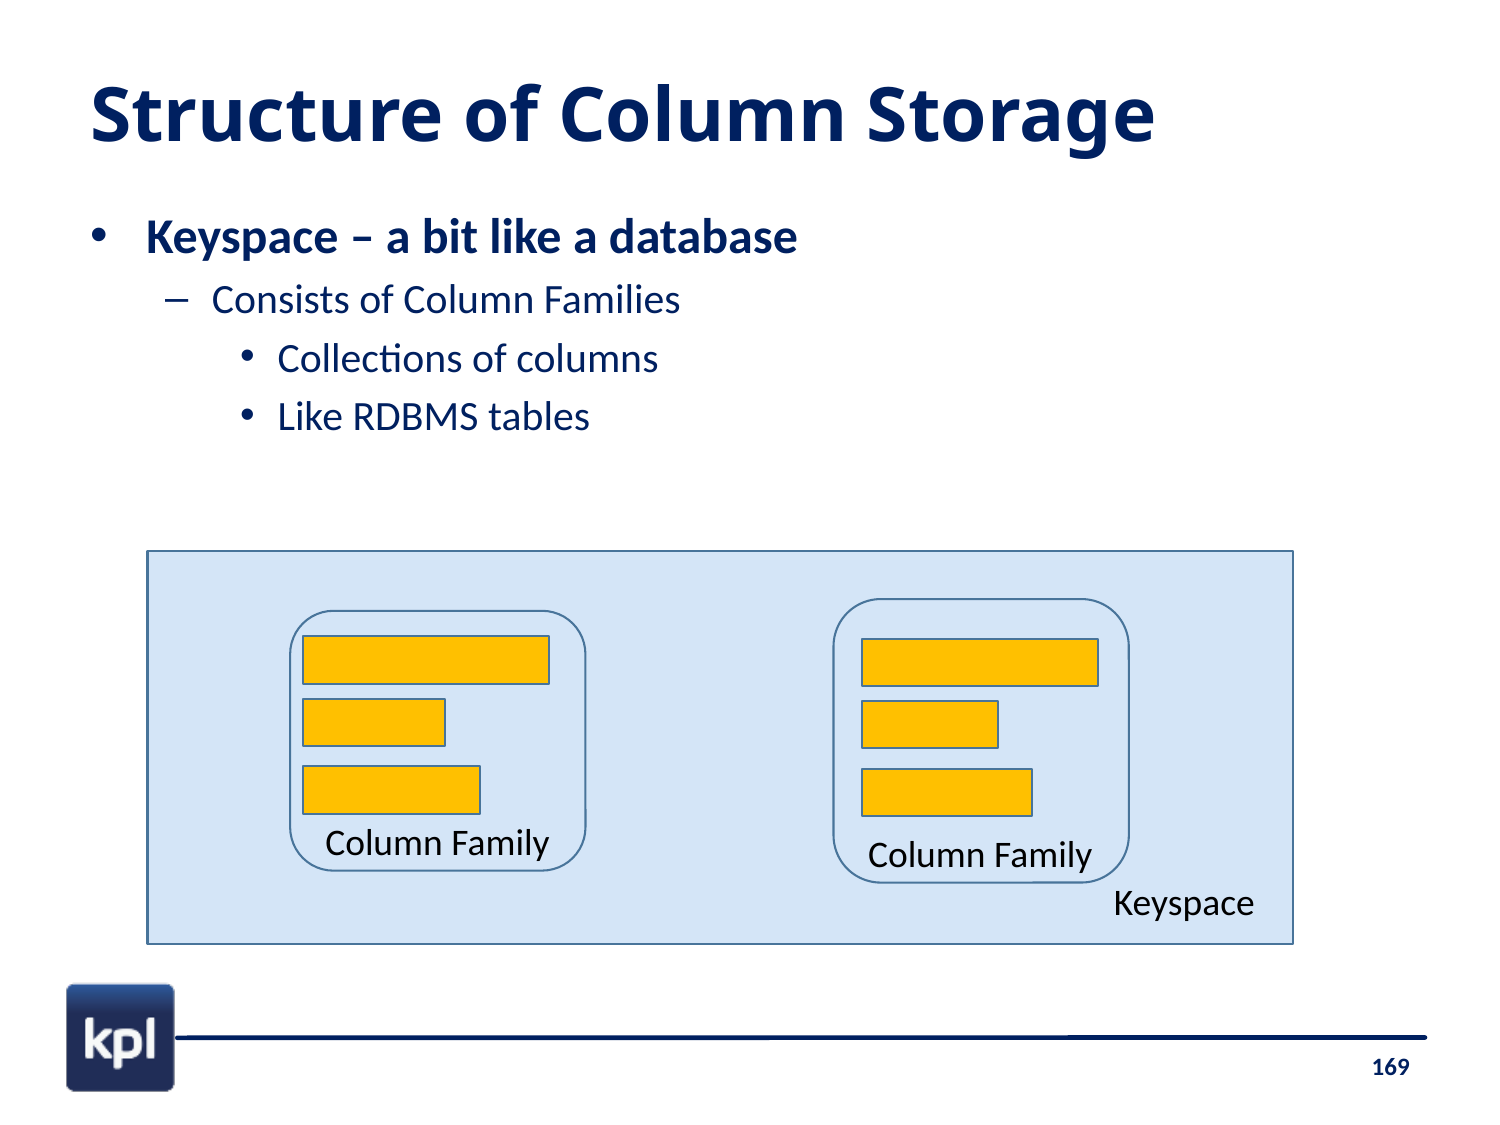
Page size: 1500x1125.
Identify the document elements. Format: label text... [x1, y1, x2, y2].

text_box [858, 635, 1102, 690]
text_box [858, 697, 1002, 752]
text_box [829, 595, 1133, 879]
text_box Column Family [853, 822, 1108, 882]
text_box [286, 606, 590, 869]
list Keyspace – a bit like a database Consists of Column Families Collections of columns Like RDBMS tables [75, 196, 1425, 1013]
text_box [313, 870, 563, 875]
picture [62, 980, 178, 1095]
text_box [144, 547, 1297, 948]
text_box Keyspace [1099, 870, 1270, 931]
text_box Column Family [310, 810, 565, 870]
text_box [859, 882, 1099, 887]
title Structure of Column Storage [75, 43, 1436, 180]
text_box [299, 762, 484, 818]
slide_number 169 [987, 1042, 1425, 1103]
text_box [858, 765, 1036, 820]
text_box [299, 633, 553, 688]
text_box [299, 695, 448, 750]
